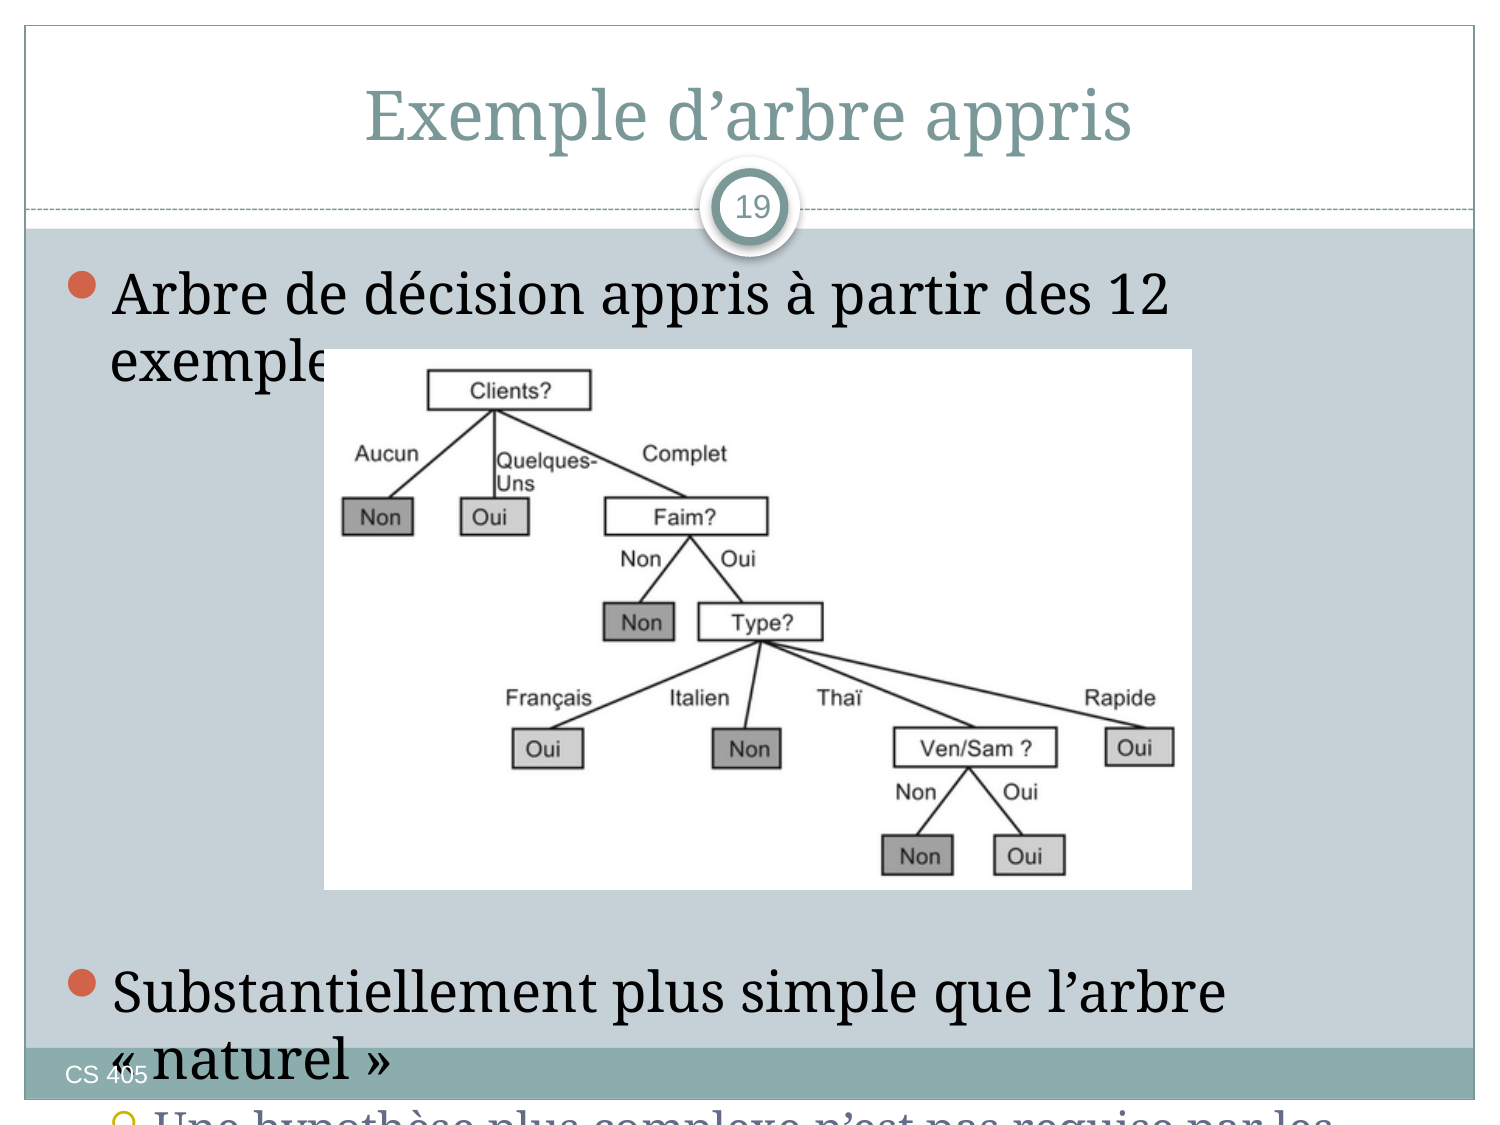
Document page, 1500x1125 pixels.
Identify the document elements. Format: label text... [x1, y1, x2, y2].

slide_number 19 [715, 168, 791, 241]
title Exemple d’arbre appris [49, 37, 1450, 162]
footer CS 405 [50, 1051, 638, 1112]
picture [324, 349, 1192, 890]
list Arbre de décision appris à partir des 12 exemples: Substantiellement plus simple que l’arbre « naturel » Une hypothèse plus complexe n’est pas requise par les données [49, 250, 1445, 1052]
